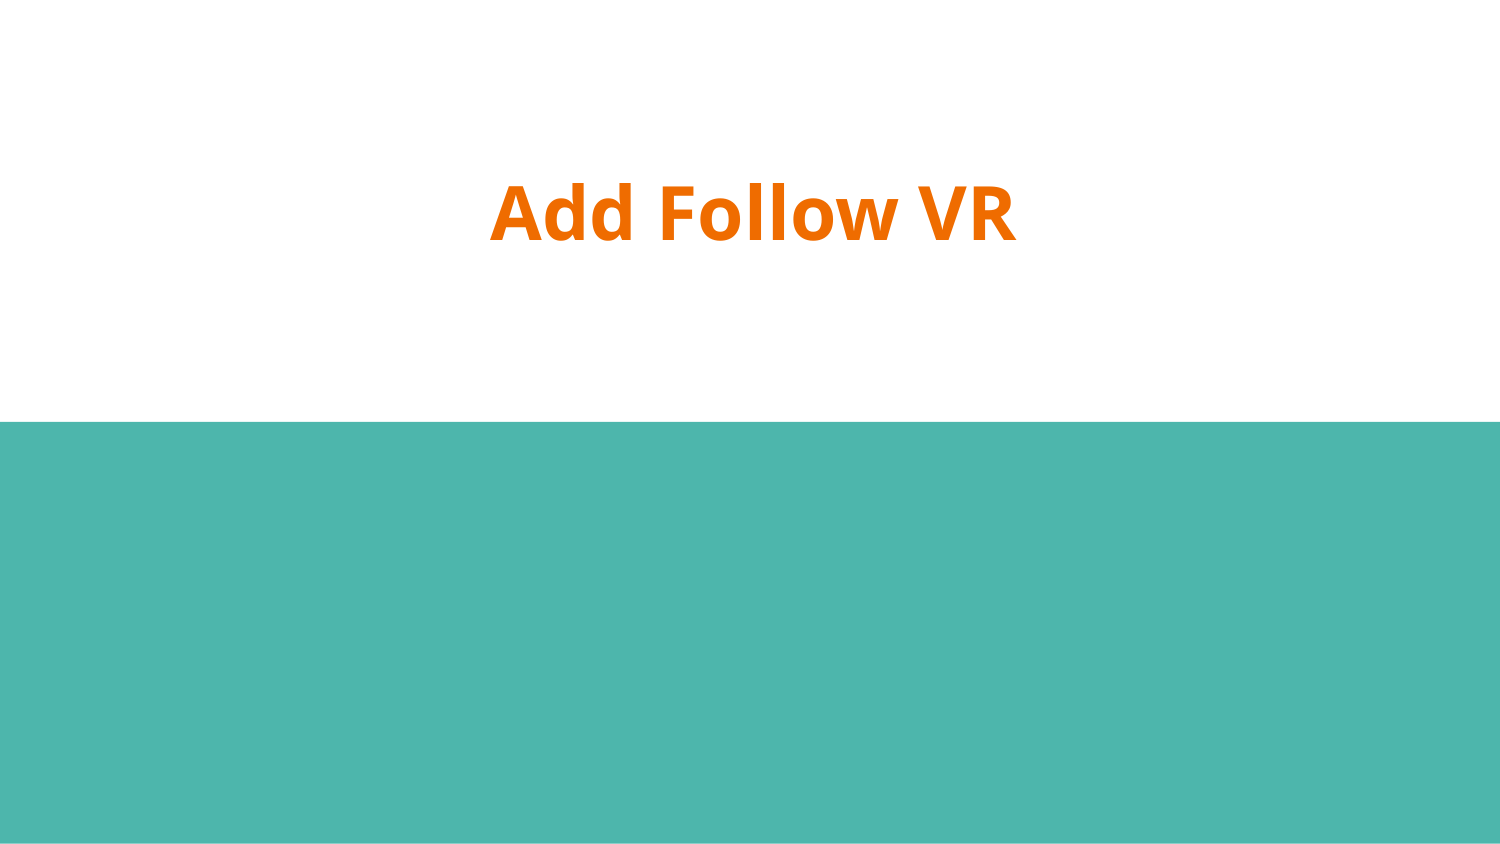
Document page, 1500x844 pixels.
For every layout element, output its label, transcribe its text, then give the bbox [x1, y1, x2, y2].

title Add Follow VR [51, 133, 1458, 289]
